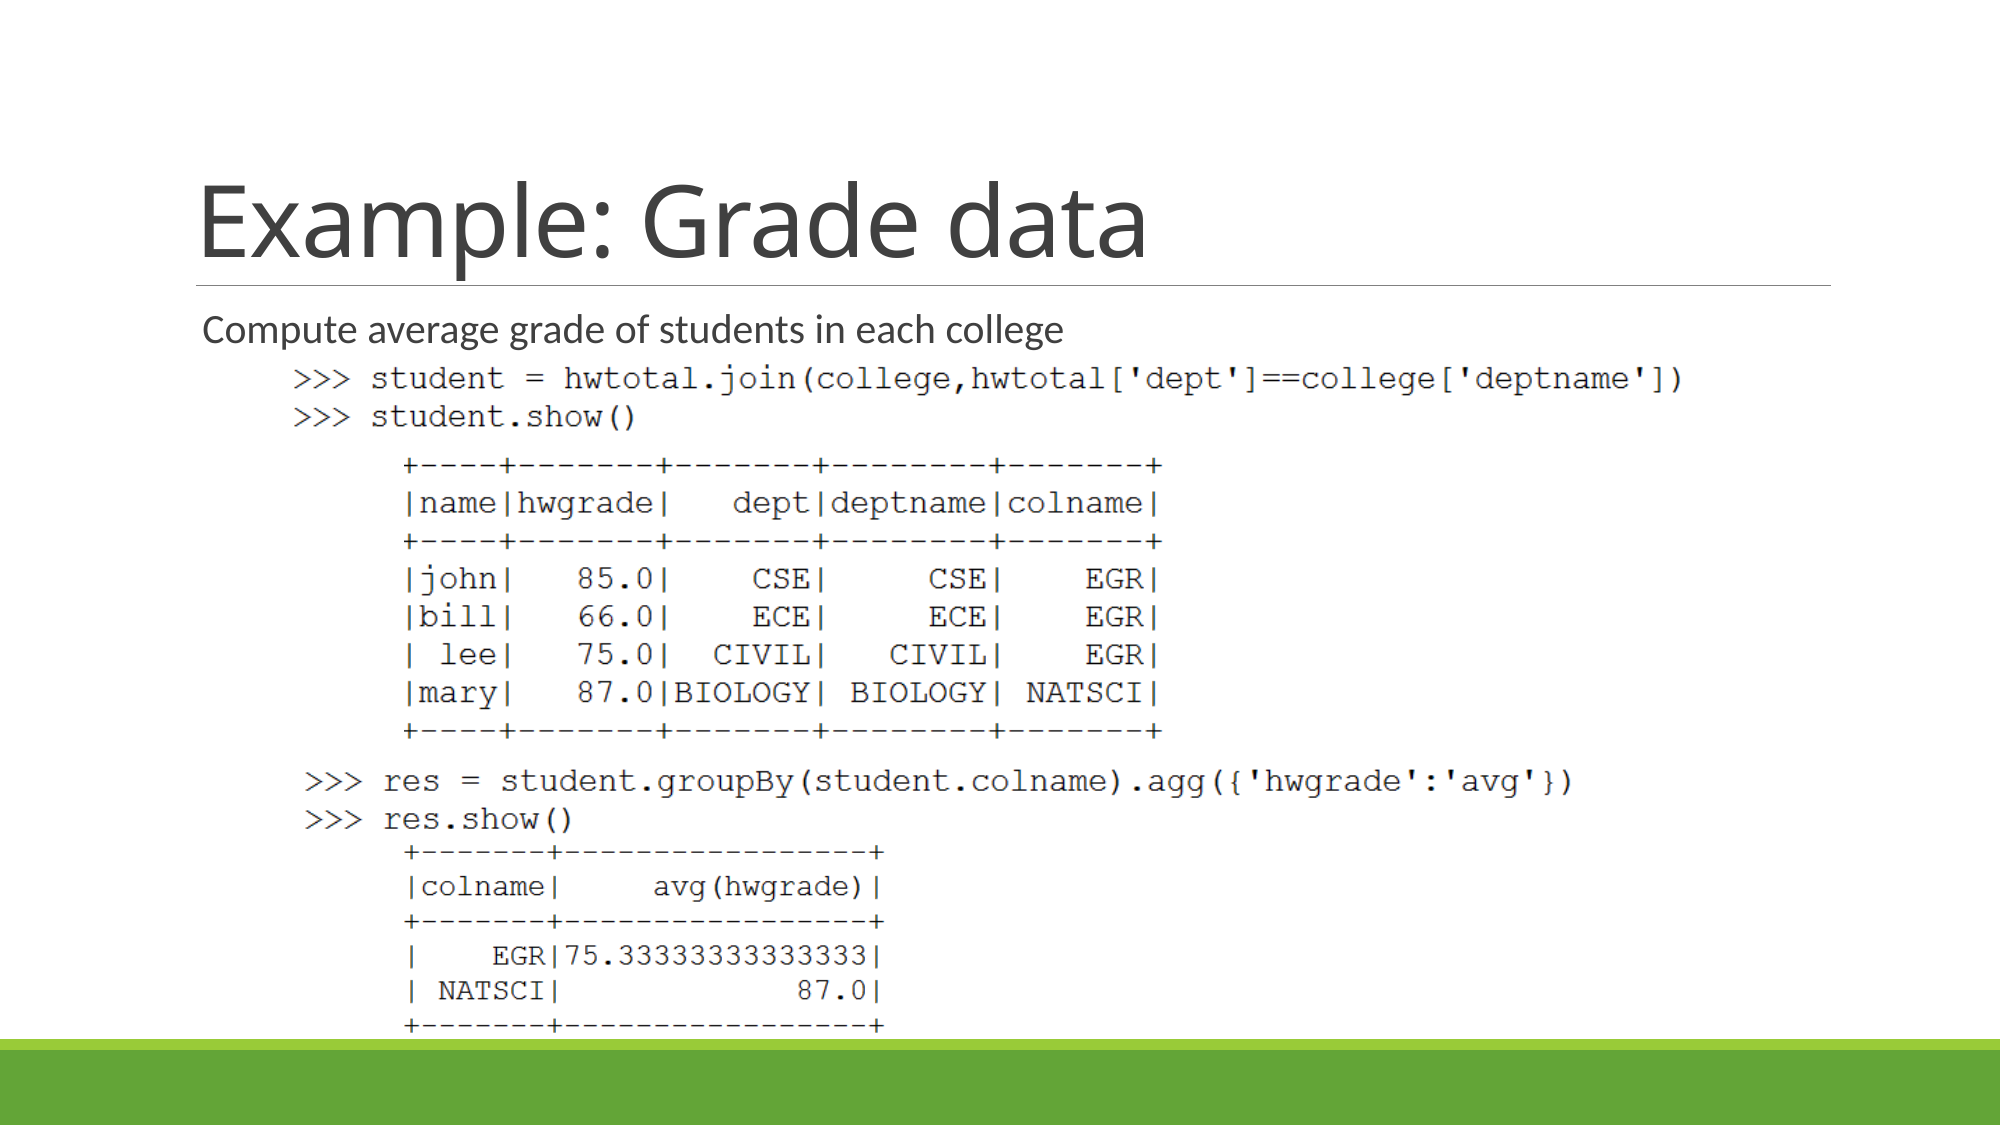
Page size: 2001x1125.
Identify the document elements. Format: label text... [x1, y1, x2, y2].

title Example: Grade data [180, 47, 1830, 285]
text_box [293, 356, 1687, 1038]
list Compute average grade of students in each college [187, 299, 1631, 1125]
